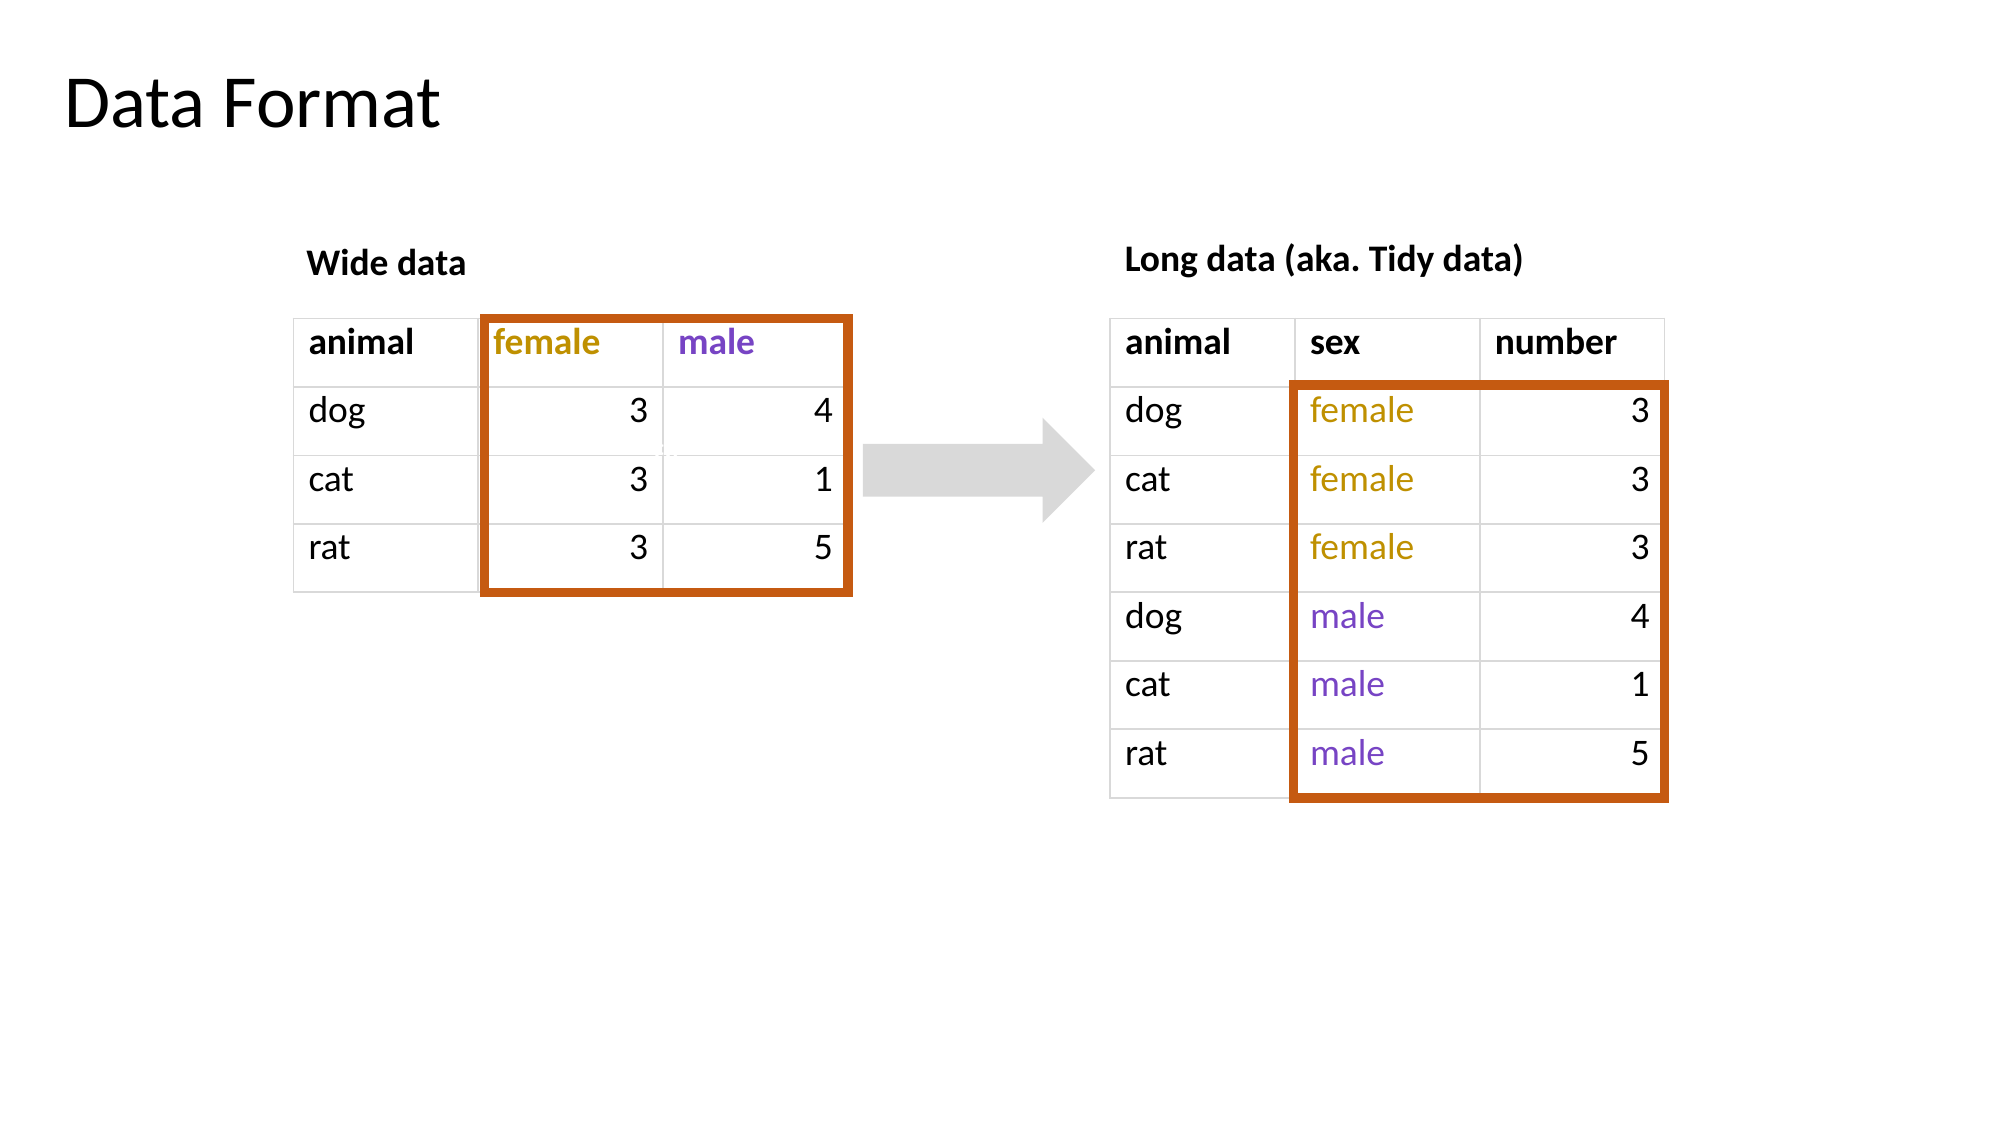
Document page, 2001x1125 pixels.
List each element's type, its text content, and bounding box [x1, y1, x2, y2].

table_cell 3 [479, 456, 483, 523]
table_cell dog [1111, 388, 1292, 455]
table_cell dog [1111, 593, 1292, 660]
table_header sex [1296, 319, 1479, 384]
table_header animal [294, 319, 477, 386]
table_cell 3 [479, 525, 483, 591]
table_cell rat [1111, 525, 1292, 591]
text_box [1292, 384, 1666, 799]
table_cell cat [1111, 456, 1292, 523]
table_cell dog [294, 388, 477, 455]
text_box Wide data [291, 230, 626, 290]
table_cell cat [1111, 662, 1292, 728]
text_box Long data (aka. Tidy data) [1110, 226, 1543, 287]
table_header female [479, 319, 483, 386]
table_header number [1481, 319, 1664, 384]
table_cell rat [294, 525, 477, 591]
table_header animal [1111, 319, 1294, 386]
text_box [861, 415, 1097, 526]
table_cell 3 [479, 388, 483, 455]
table_cell rat [1111, 730, 1292, 797]
text_box Data Format [49, 45, 1189, 151]
table_cell cat [294, 456, 477, 523]
text_box fx [483, 317, 849, 593]
